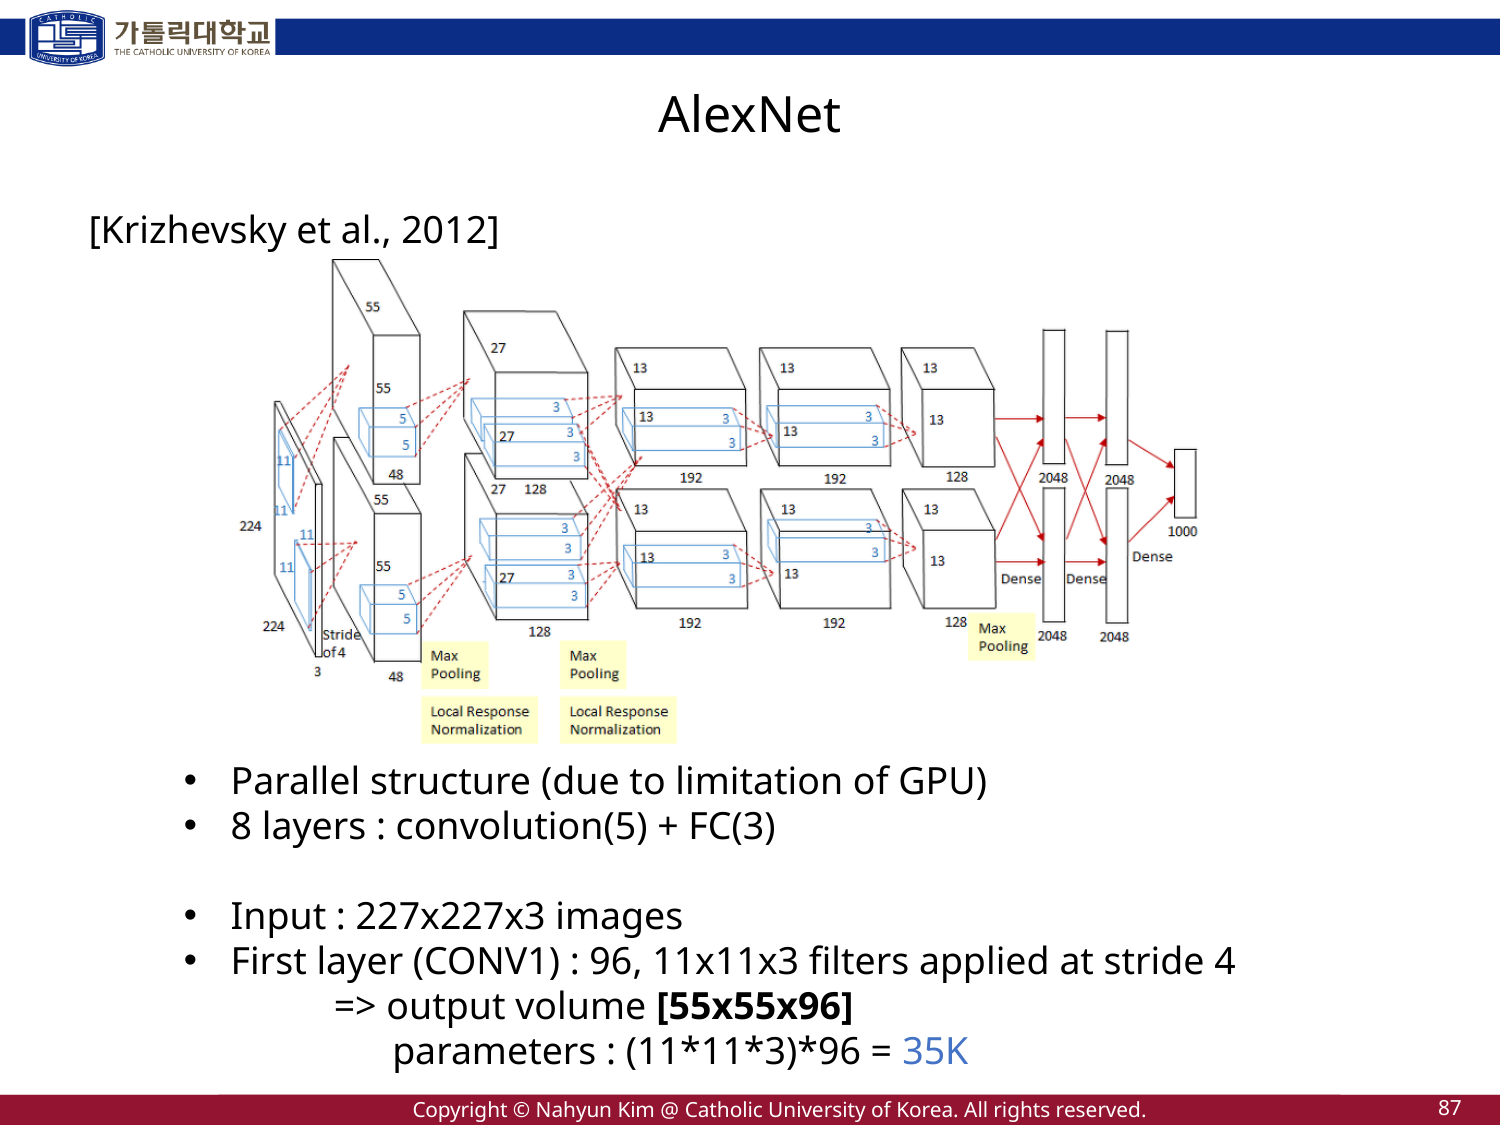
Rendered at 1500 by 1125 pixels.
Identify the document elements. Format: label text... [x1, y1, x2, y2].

picture [230, 259, 1210, 748]
text_box Parallel structure (due to limitation of GPU) 8 layers : convolution(5) + FC(3) Input : 227x227x3 images First layer (CONV1) : 96, 11x11x3 filters applied at stride 4 => output volume [55x55x96] parameters : (11*11*3)*96 = 35K [169, 749, 1271, 1080]
text_box [Krizhevsky et al., 2012] [73, 199, 515, 259]
slide_number 87 [1423, 1093, 1483, 1125]
title AlexNet [76, 74, 1424, 158]
